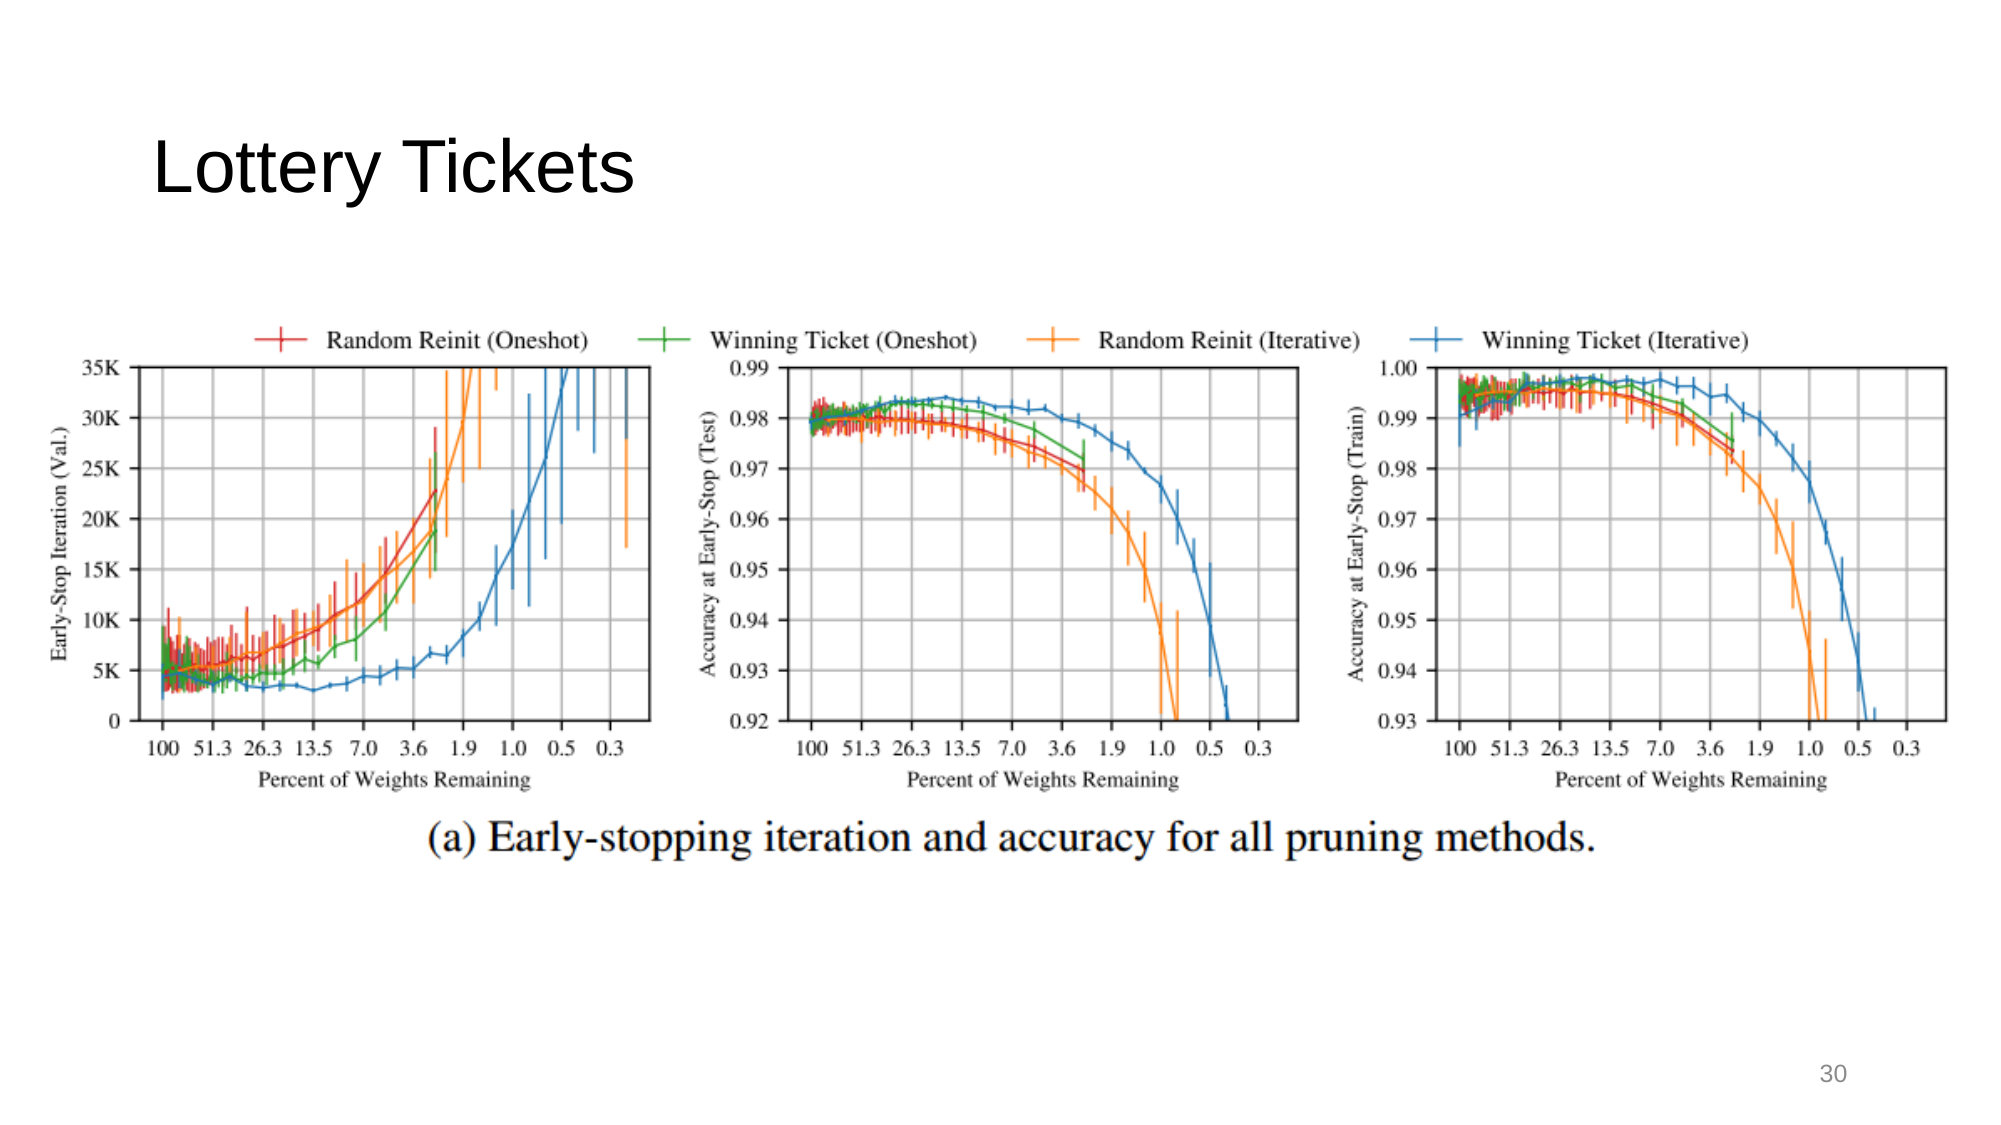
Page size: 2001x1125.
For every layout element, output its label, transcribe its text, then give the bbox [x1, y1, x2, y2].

picture [31, 295, 1969, 868]
slide_number 30 [1412, 1042, 1863, 1103]
title Lottery Tickets [137, 59, 1863, 278]
